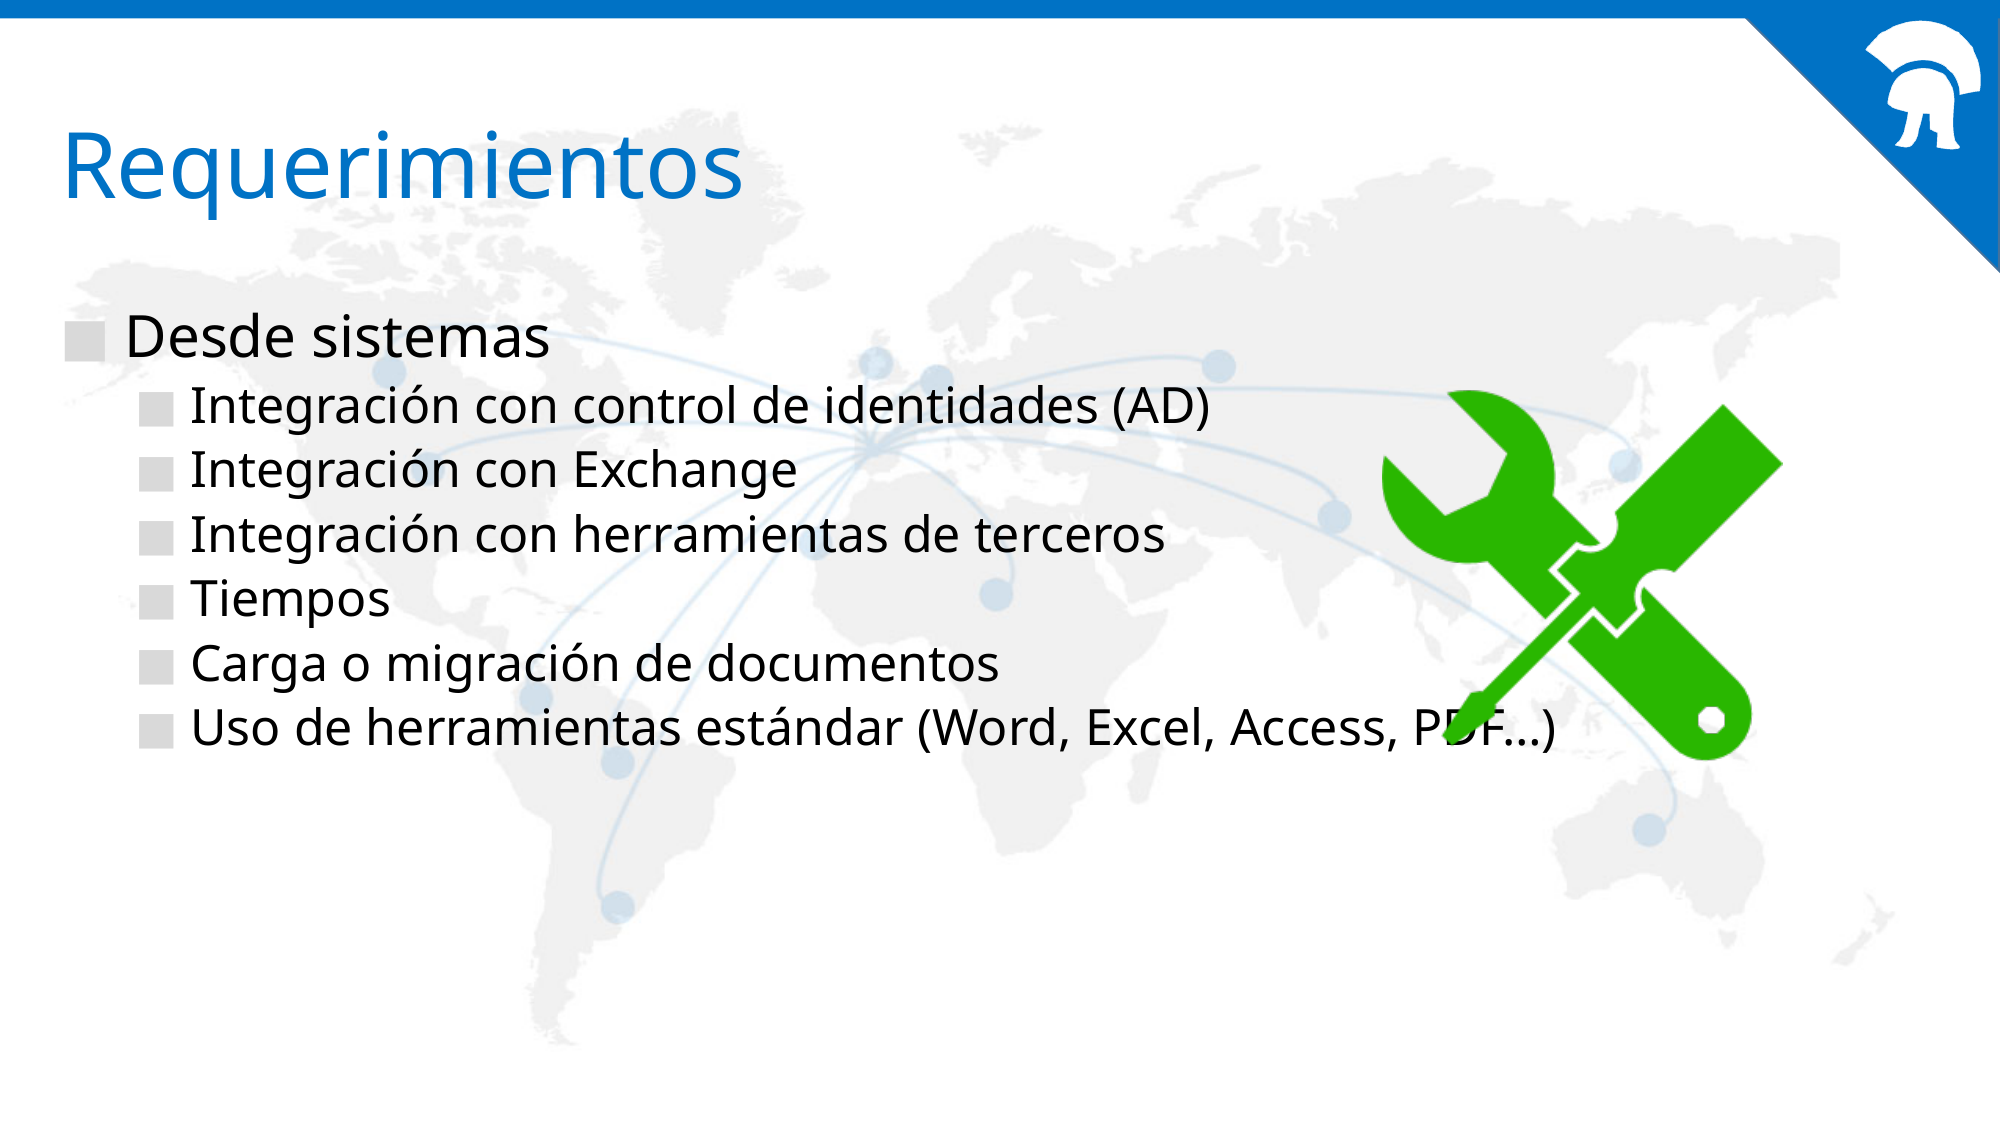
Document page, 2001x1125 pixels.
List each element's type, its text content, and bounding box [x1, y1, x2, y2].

list Desde sistemas Integración con control de identidades (AD) Integración con Exchange Integración con herramientas de terceros Tiempos Carga o migración de documentos Uso de herramientas estándar (Word, Excel, Access, PDF…) [45, 299, 1863, 1014]
title Requerimientos [45, 59, 1863, 278]
picture [0, 0, 2001, 1125]
